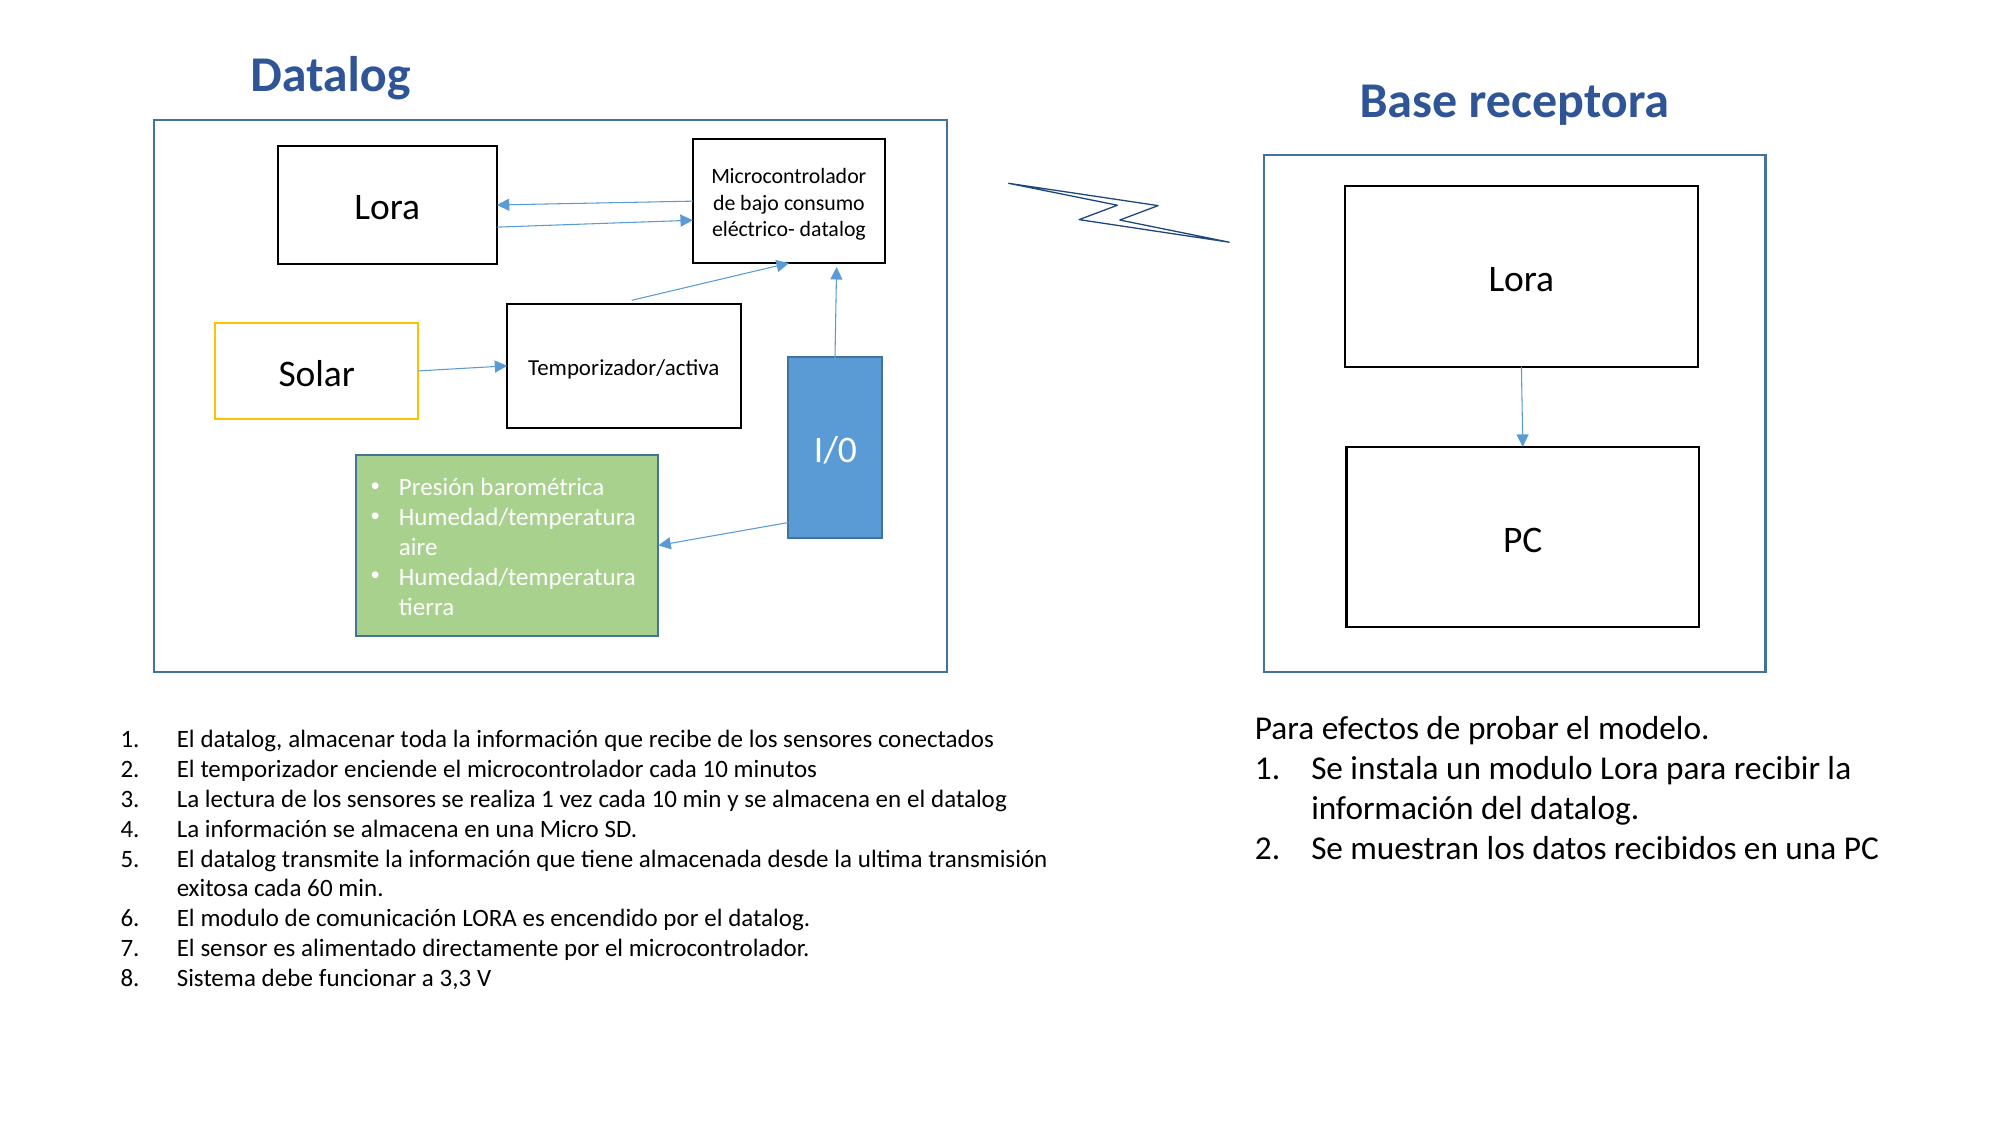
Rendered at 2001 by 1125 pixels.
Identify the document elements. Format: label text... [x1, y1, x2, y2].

text_box [1008, 183, 1230, 243]
text_box Datalog [164, 41, 497, 119]
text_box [496, 220, 693, 228]
text_box [153, 119, 948, 673]
text_box El datalog, almacenar toda la información que recibe de los sensores conectados El temporizador enciende el microcontrolador cada 10 minutos La lectura de los sensores se realiza 1 vez cada 10 min y se almacena en el datalog La información se almacena en una Micro SD. El datalog transmite la información que tiene almacenada desde la ultima transmisión exitosa cada 60 min. El modulo de comunicación LORA es encendido por el datalog. El sensor es alimentado directamente por el microcontrolador. Sistema debe funcionar a 3,3 V [105, 714, 1129, 1029]
text_box Base receptora [1281, 66, 1748, 147]
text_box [418, 365, 508, 371]
text_box Temporizador/activa [506, 303, 742, 429]
text_box Solar [214, 322, 419, 420]
text_box [1263, 154, 1767, 673]
text_box Microcontrolador de bajo consumo eléctrico- datalog [692, 138, 886, 264]
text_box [496, 201, 693, 206]
text_box PC [1345, 446, 1700, 628]
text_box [631, 263, 789, 301]
text_box Para efectos de probar el modelo. Se instala un modulo Lora para recibir la información del datalog. Se muestran los datos recibidos en una PC [1240, 698, 1922, 914]
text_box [658, 522, 789, 546]
